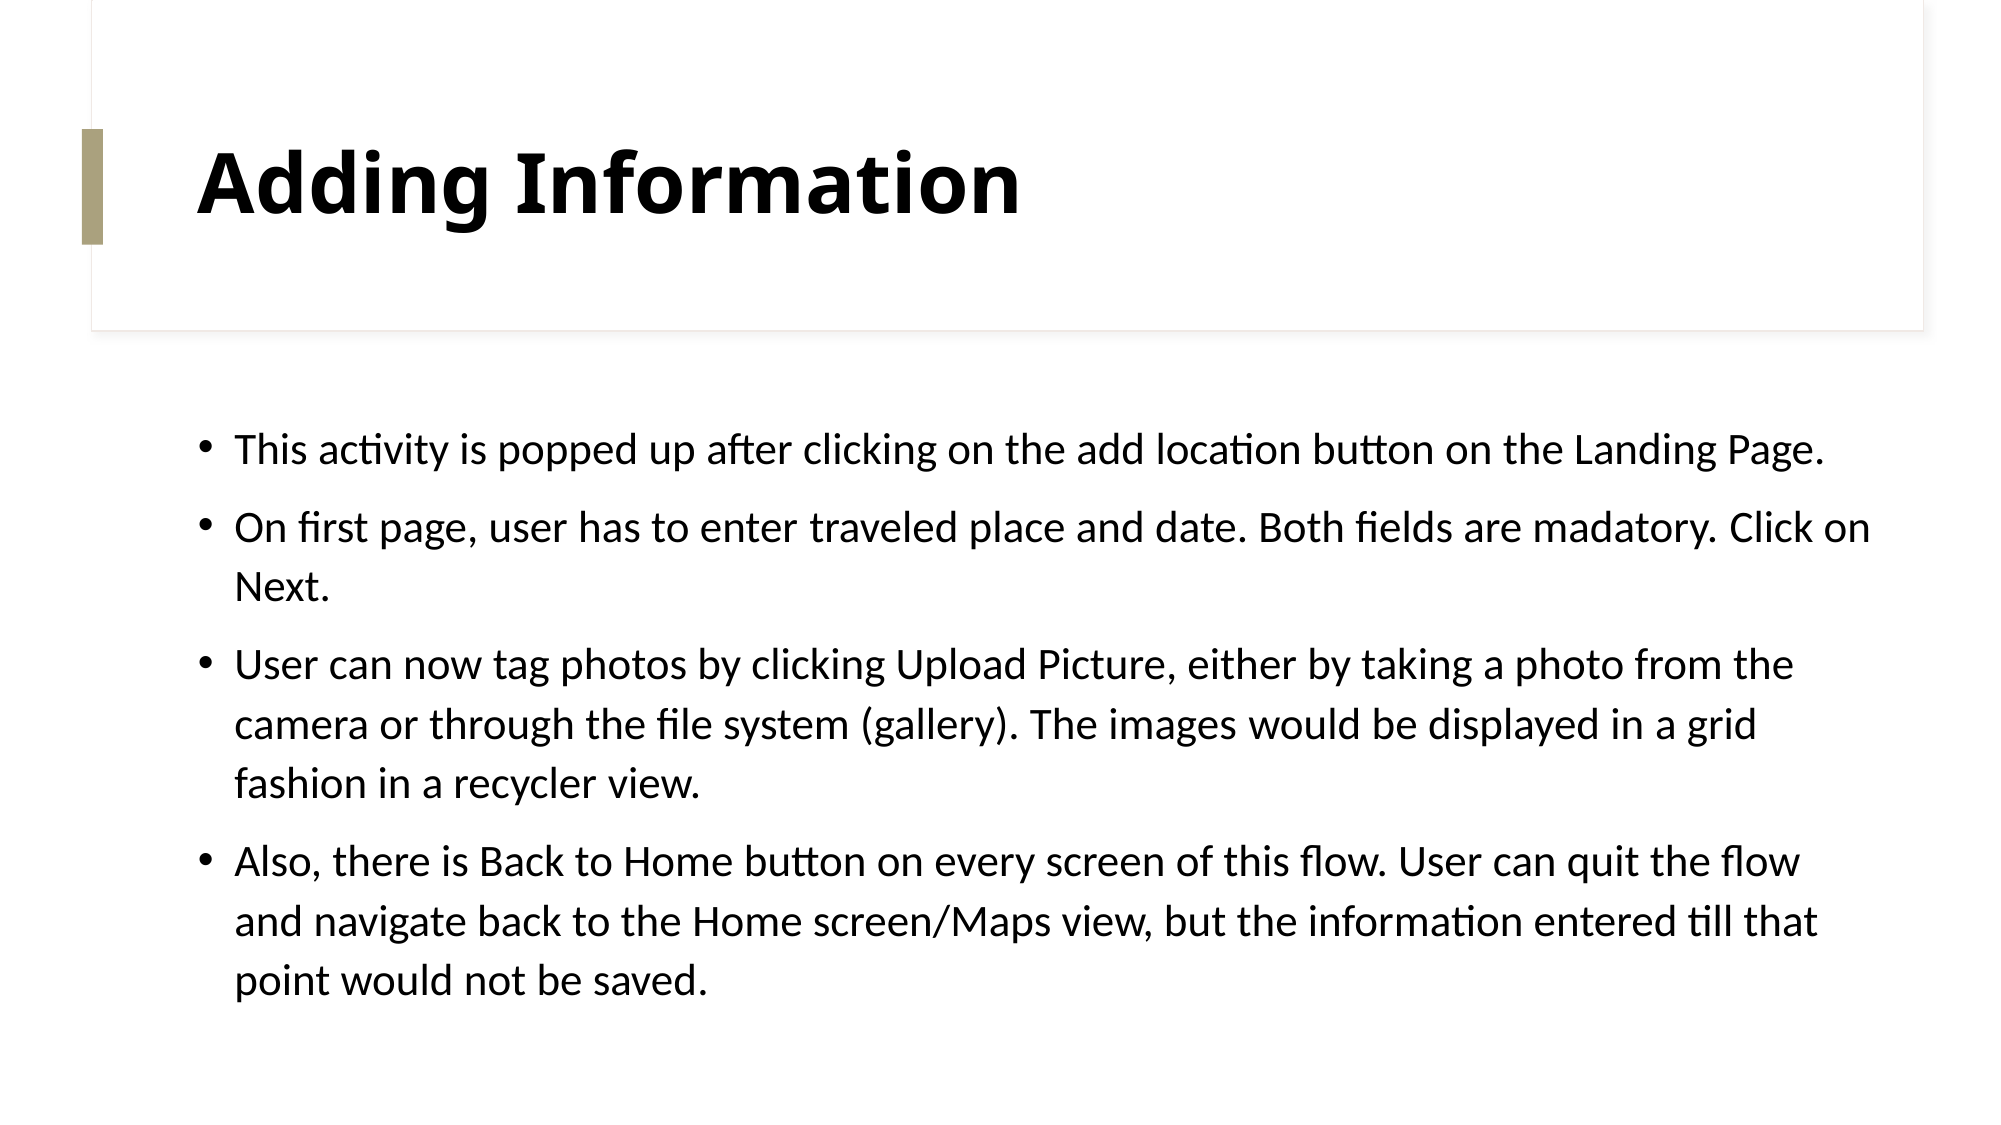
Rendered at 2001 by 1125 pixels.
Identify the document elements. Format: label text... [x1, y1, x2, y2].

list This activity is popped up after clicking on the add location button on the Landing Page. On first page, user has to enter traveled place and date. Both fields are madatory. Click on Next. User can now tag photos by clicking Upload Picture, either by taking a photo from the camera or through the file system (gallery). The images would be displayed in a grid fashion in a recycler view. Also, there is Back to Home button on every screen of this flow. User can quit the flow and navigate back to the Home screen/Maps view, but the information entered till that point would not be saved. [183, 406, 1892, 1056]
title Adding Information [183, 90, 1851, 284]
